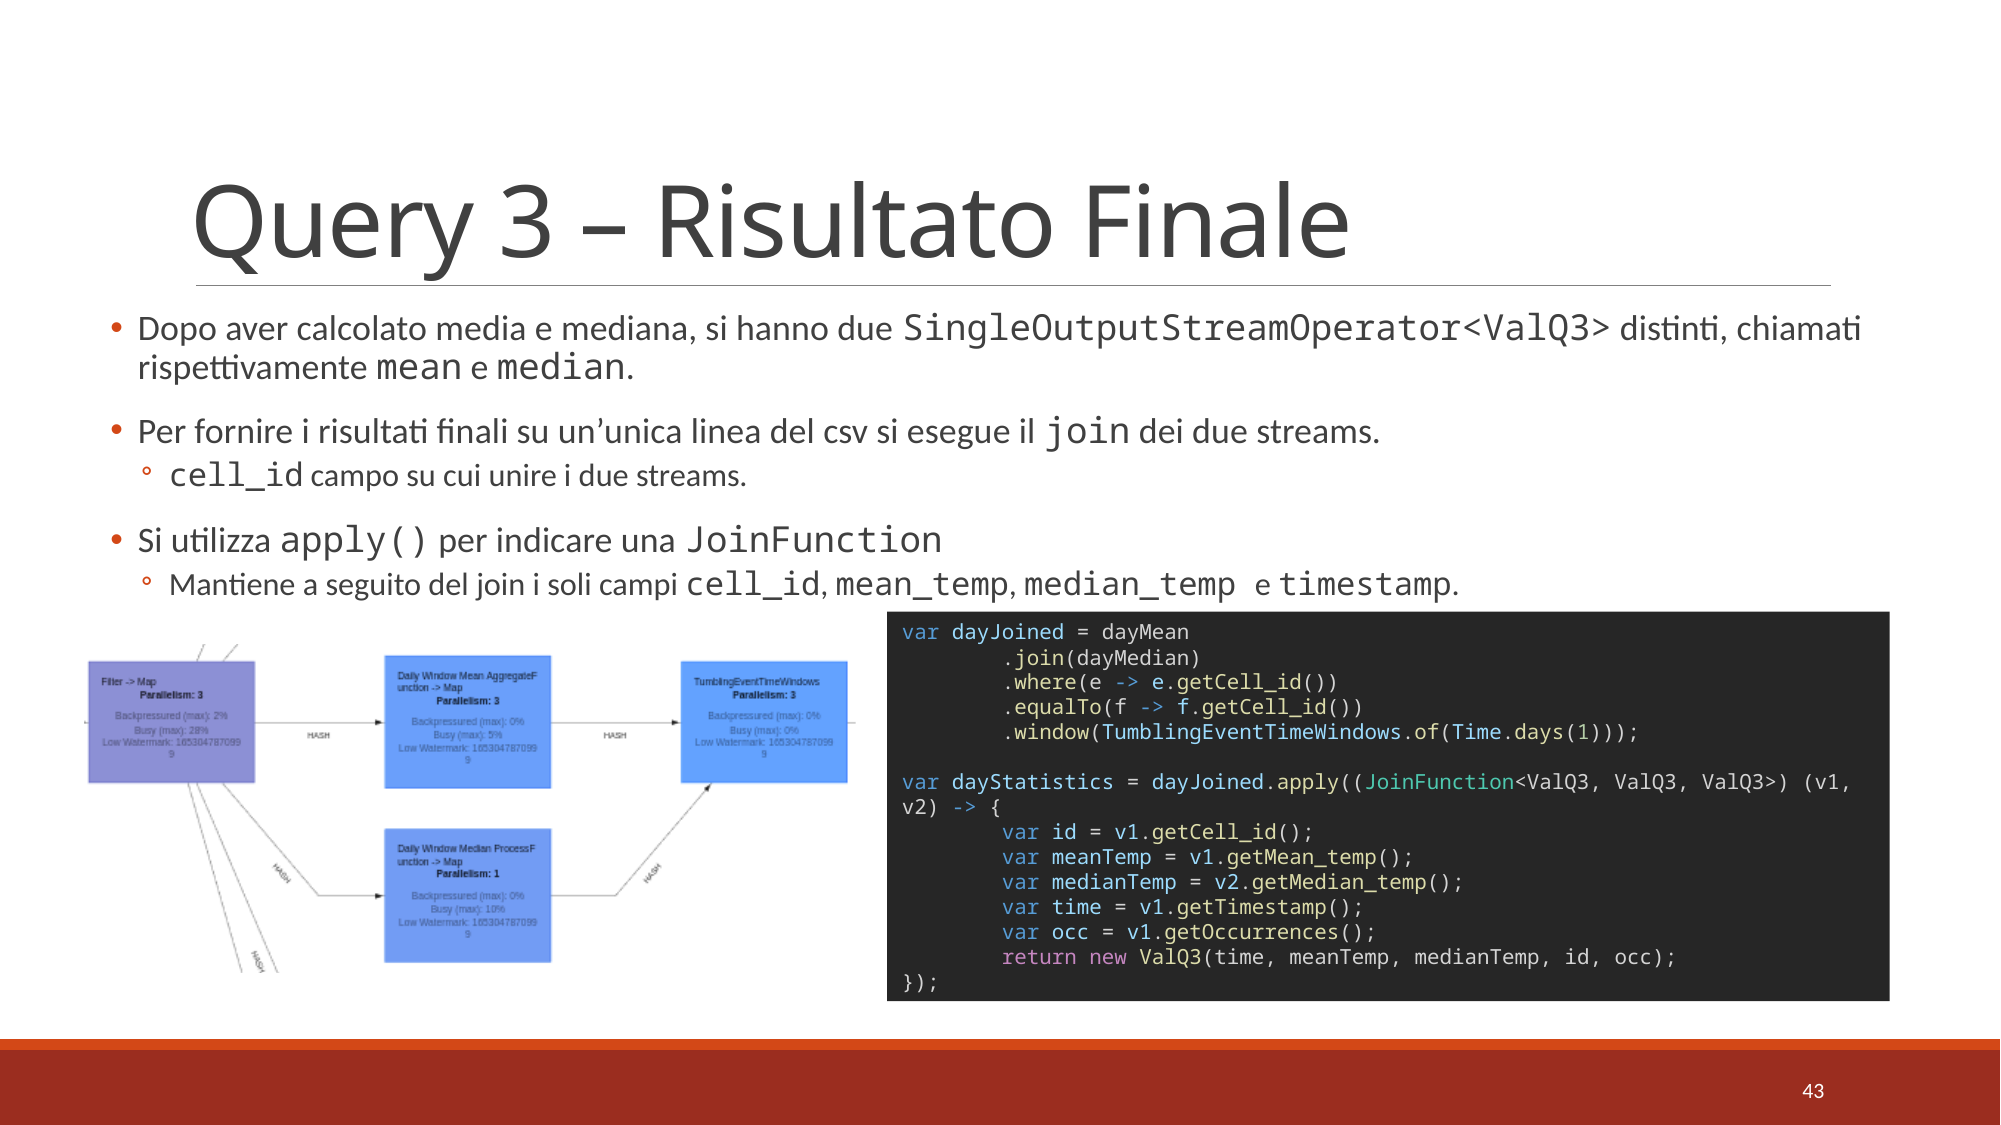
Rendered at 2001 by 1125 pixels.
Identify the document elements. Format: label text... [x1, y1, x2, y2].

text_box var dayJoined = dayMean .join(dayMedian) .where(e -> e.getCell_id()) .equalTo(f -> f.getCell_id()) .window(TumblingEventTimeWindows.of(Time.days(1))); var dayStatistics = dayJoined.apply((JoinFunction<ValQ3, ValQ3, ValQ3>) (v1, v2) -> { var id = v1.getCell_id(); var meanTemp = v1.getMean_temp(); var medianTemp = v2.getMedian_temp(); var time = v1.getTimestamp(); var occ = v1.getOccurrences(); return new ValQ3(time, meanTemp, medianTemp, id, occ); }); [887, 611, 1890, 1002]
slide_number 43 [1624, 1059, 1840, 1120]
title Query 3 – Risultato Finale [175, 47, 1826, 285]
picture [83, 644, 857, 973]
list Dopo aver calcolato media e mediana, si hanno due SingleOutputStreamOperator<ValQ3> distinti, chiamati rispettivamente mean e median. Per fornire i risultati finali su un’unica linea del csv si esegue il join dei due streams. cell_id campo su cui unire i due streams. Si utilizza apply() per indicare una JoinFunction Mantiene a seguito del join i soli campi cell_id, mean_temp, median_temp e timestamp. [110, 302, 1890, 612]
